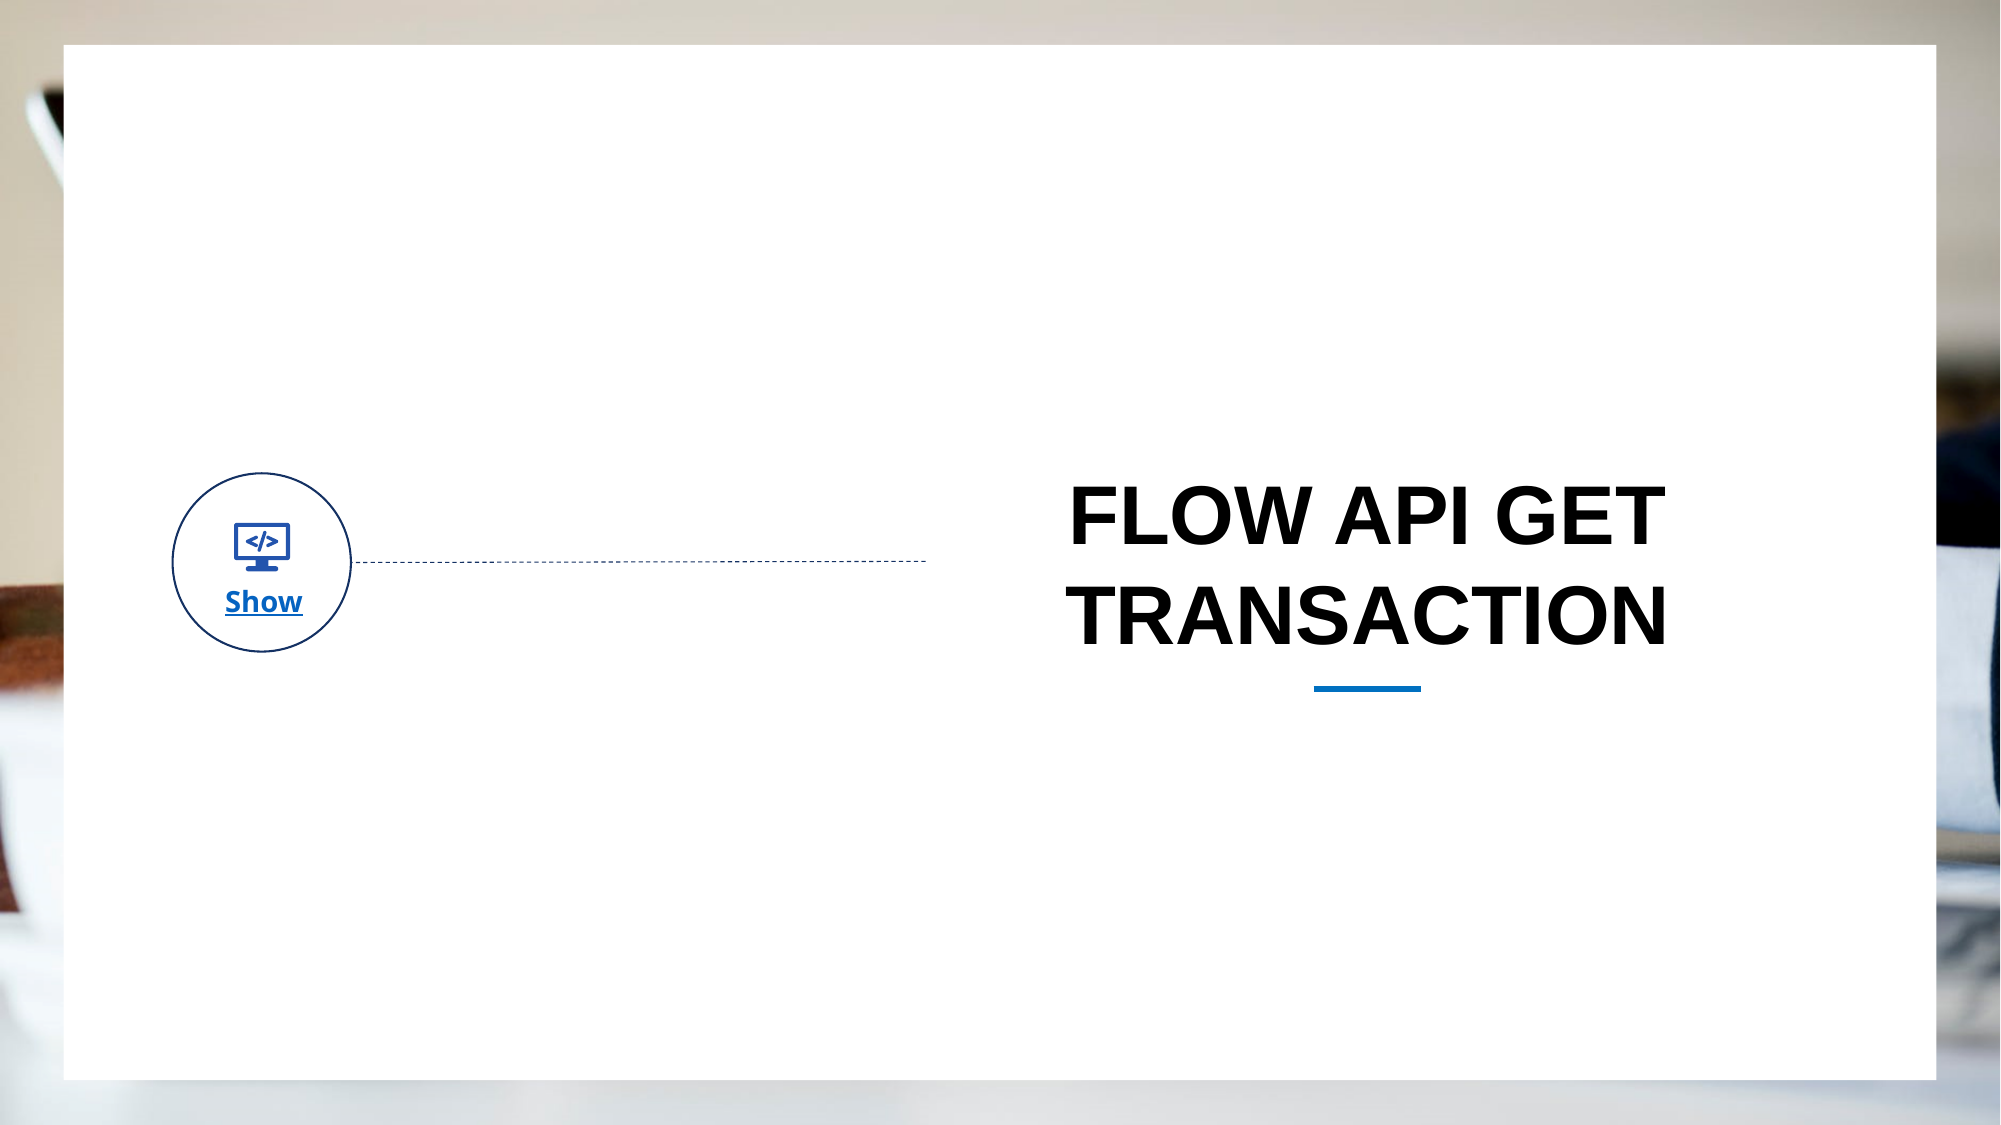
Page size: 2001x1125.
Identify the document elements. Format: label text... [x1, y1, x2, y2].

text_box Show [210, 575, 319, 631]
text_box FLOW API GET TRANSACTION [925, 454, 1810, 669]
picture [0, 0, 2001, 1125]
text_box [234, 522, 290, 572]
text_box [171, 472, 352, 653]
